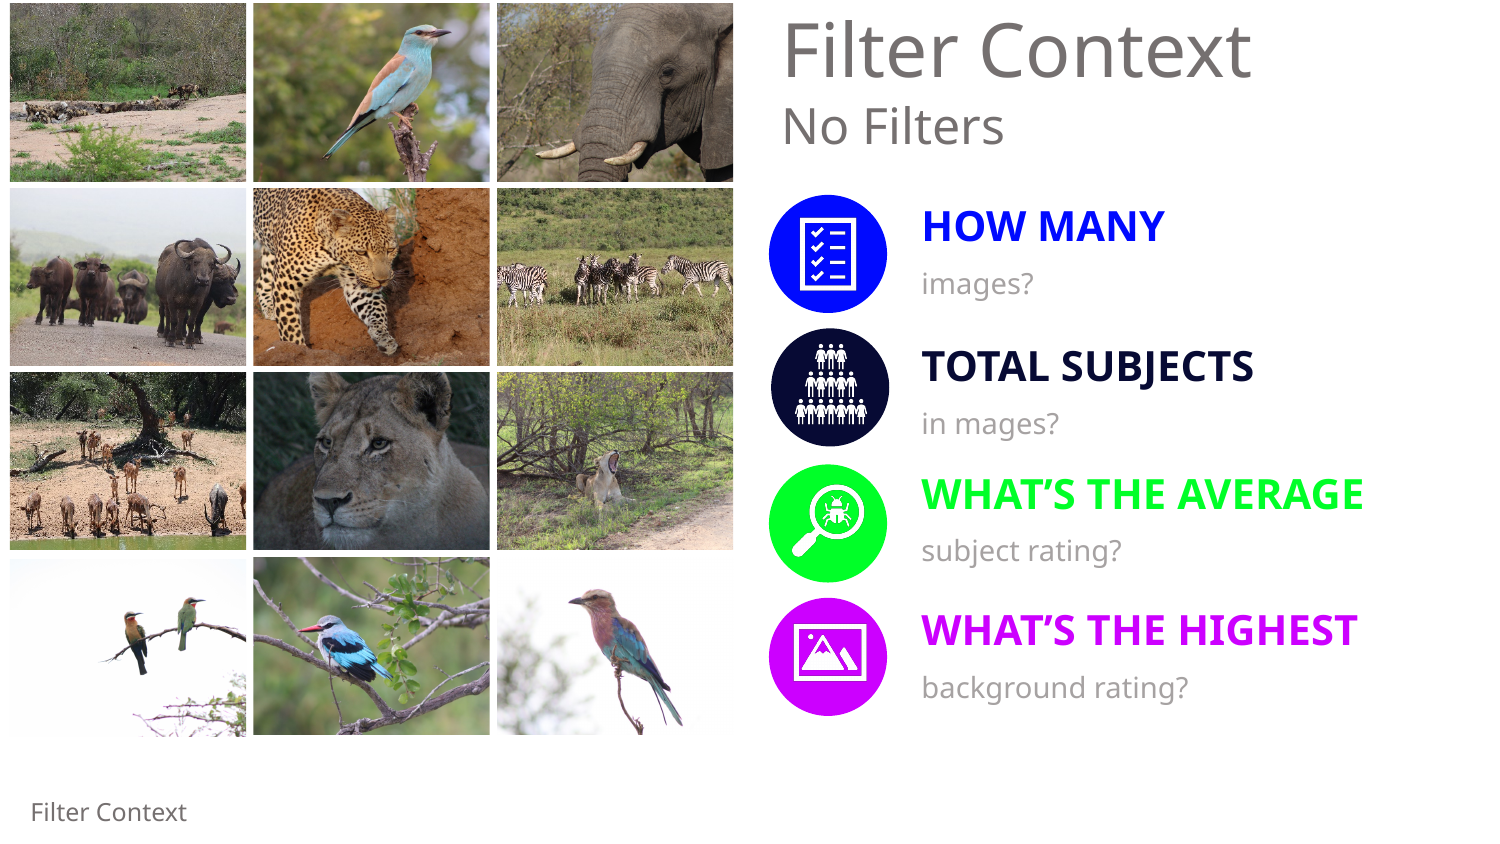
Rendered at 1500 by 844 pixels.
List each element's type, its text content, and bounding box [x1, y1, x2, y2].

picture [253, 187, 490, 366]
picture [253, 3, 490, 182]
picture [253, 372, 490, 550]
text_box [768, 192, 1362, 314]
text_box Filter Context [766, 12, 1424, 87]
picture [9, 3, 247, 182]
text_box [768, 596, 1394, 717]
picture [9, 187, 247, 366]
picture [496, 3, 734, 182]
picture [496, 372, 734, 550]
picture [9, 559, 247, 737]
picture [496, 556, 734, 735]
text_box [770, 328, 1362, 447]
text_box No Filters [766, 87, 1462, 164]
picture [253, 556, 490, 735]
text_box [768, 459, 1394, 583]
picture [9, 372, 247, 550]
picture [496, 187, 734, 366]
text_box Filter Context [16, 783, 471, 836]
